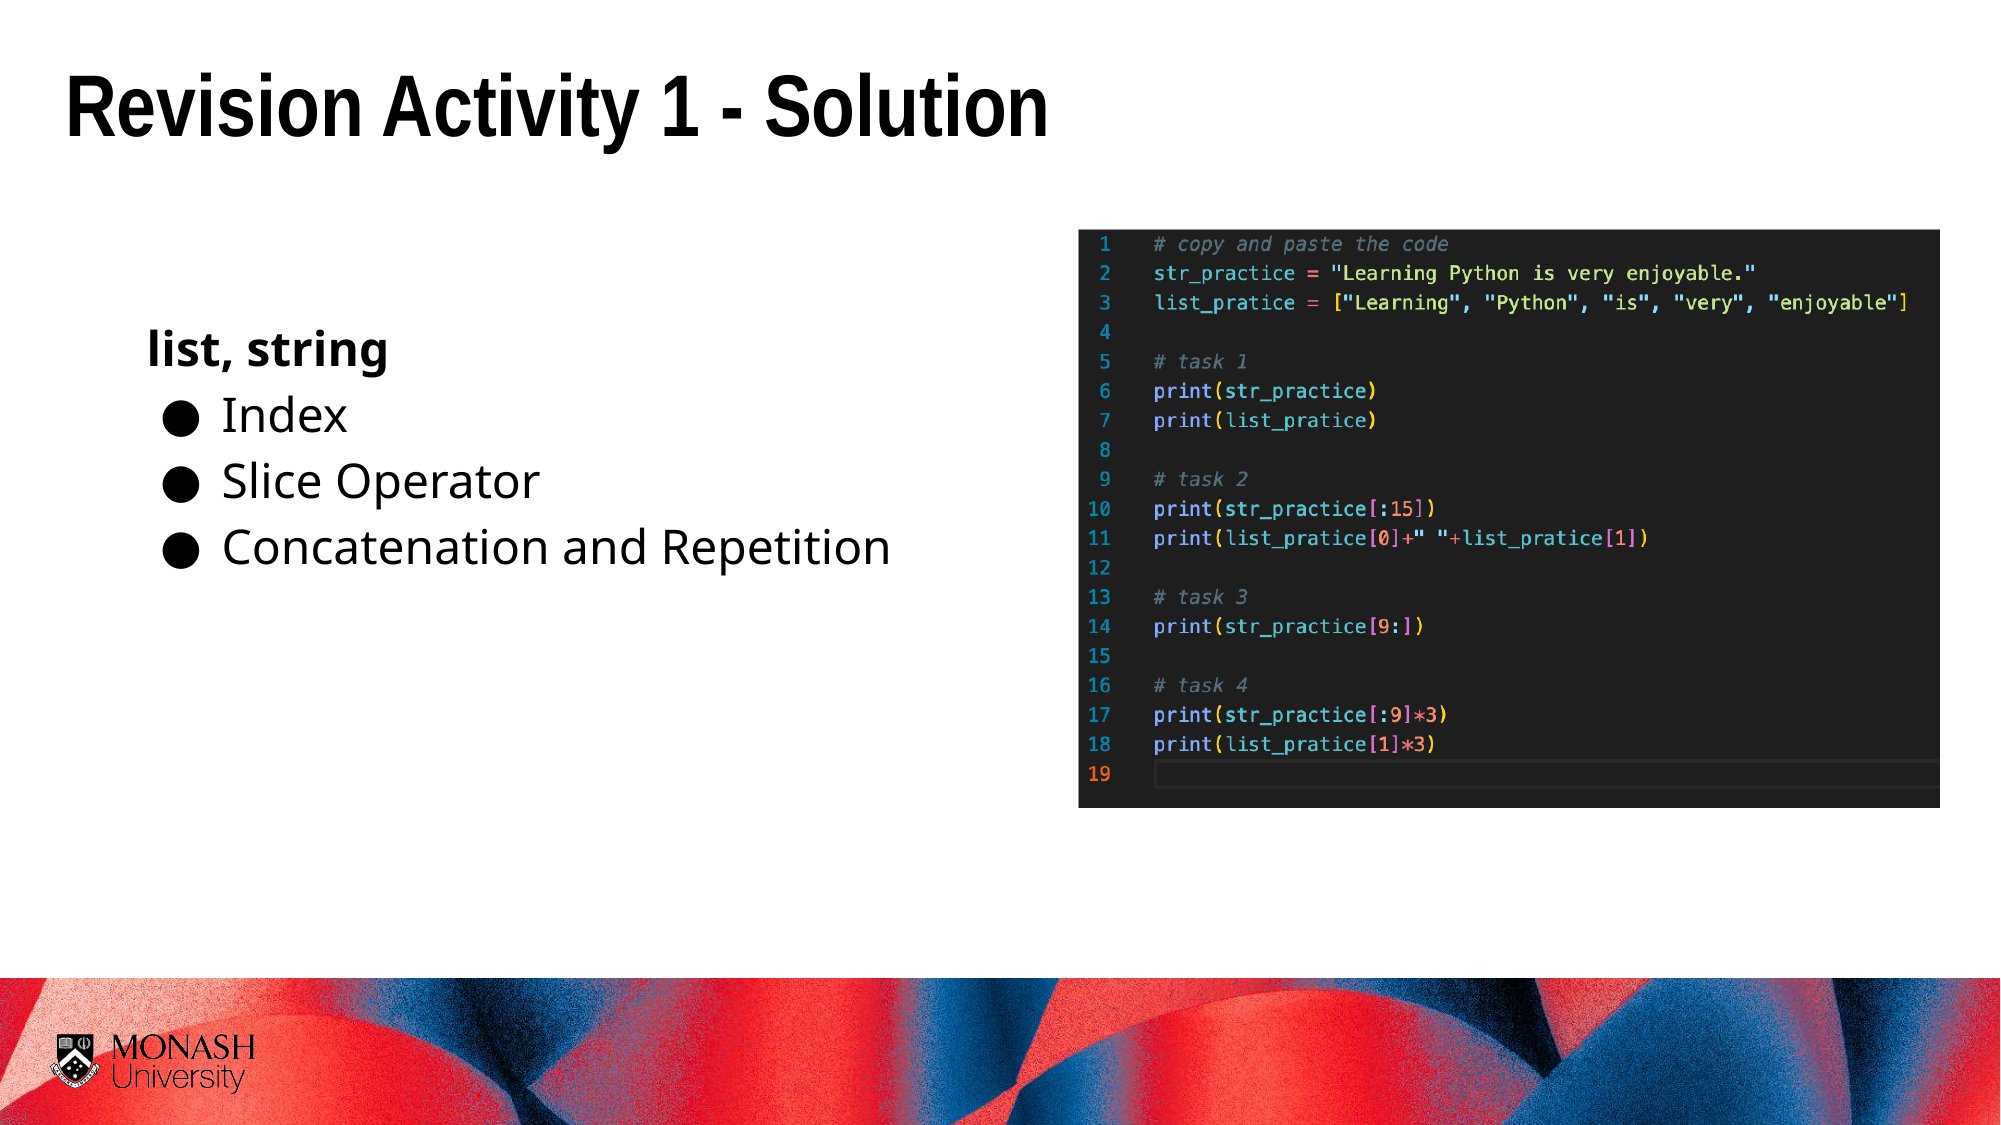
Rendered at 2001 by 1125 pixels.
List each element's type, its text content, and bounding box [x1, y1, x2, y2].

text_box Revision Activity 1 - Solution [50, 53, 1273, 175]
text_box list, string Index Slice Operator Concatenation and Repetition [131, 295, 1073, 681]
picture [0, 0, 2001, 1125]
